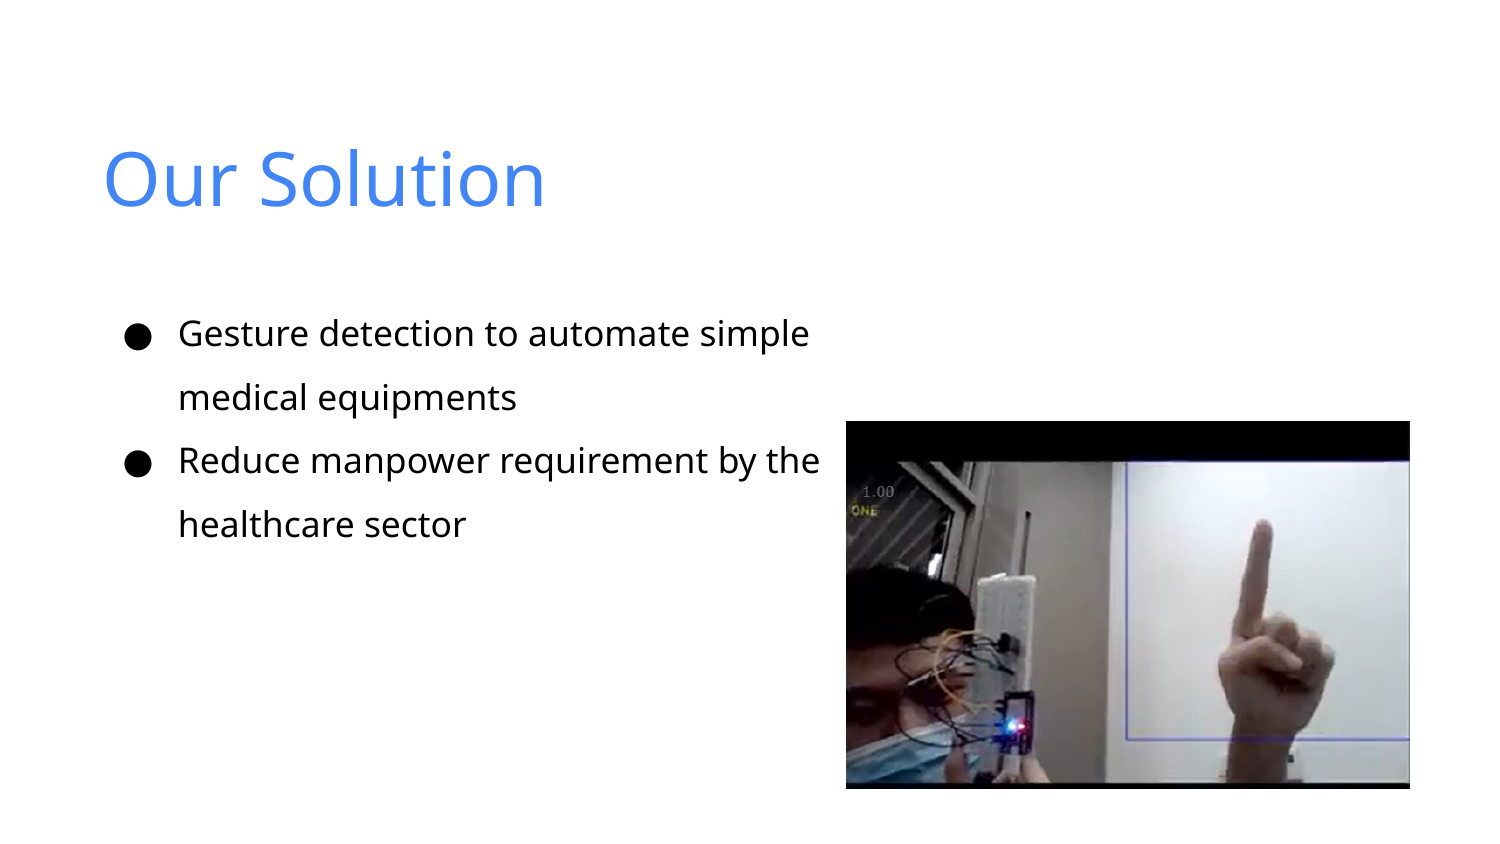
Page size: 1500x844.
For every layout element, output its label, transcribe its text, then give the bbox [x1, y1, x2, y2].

picture [845, 421, 1411, 789]
title Gesture detection to automate simple medical equipments Reduce manpower requirement by the healthcare sector [87, 274, 941, 778]
title Our Solution [87, 116, 1274, 243]
